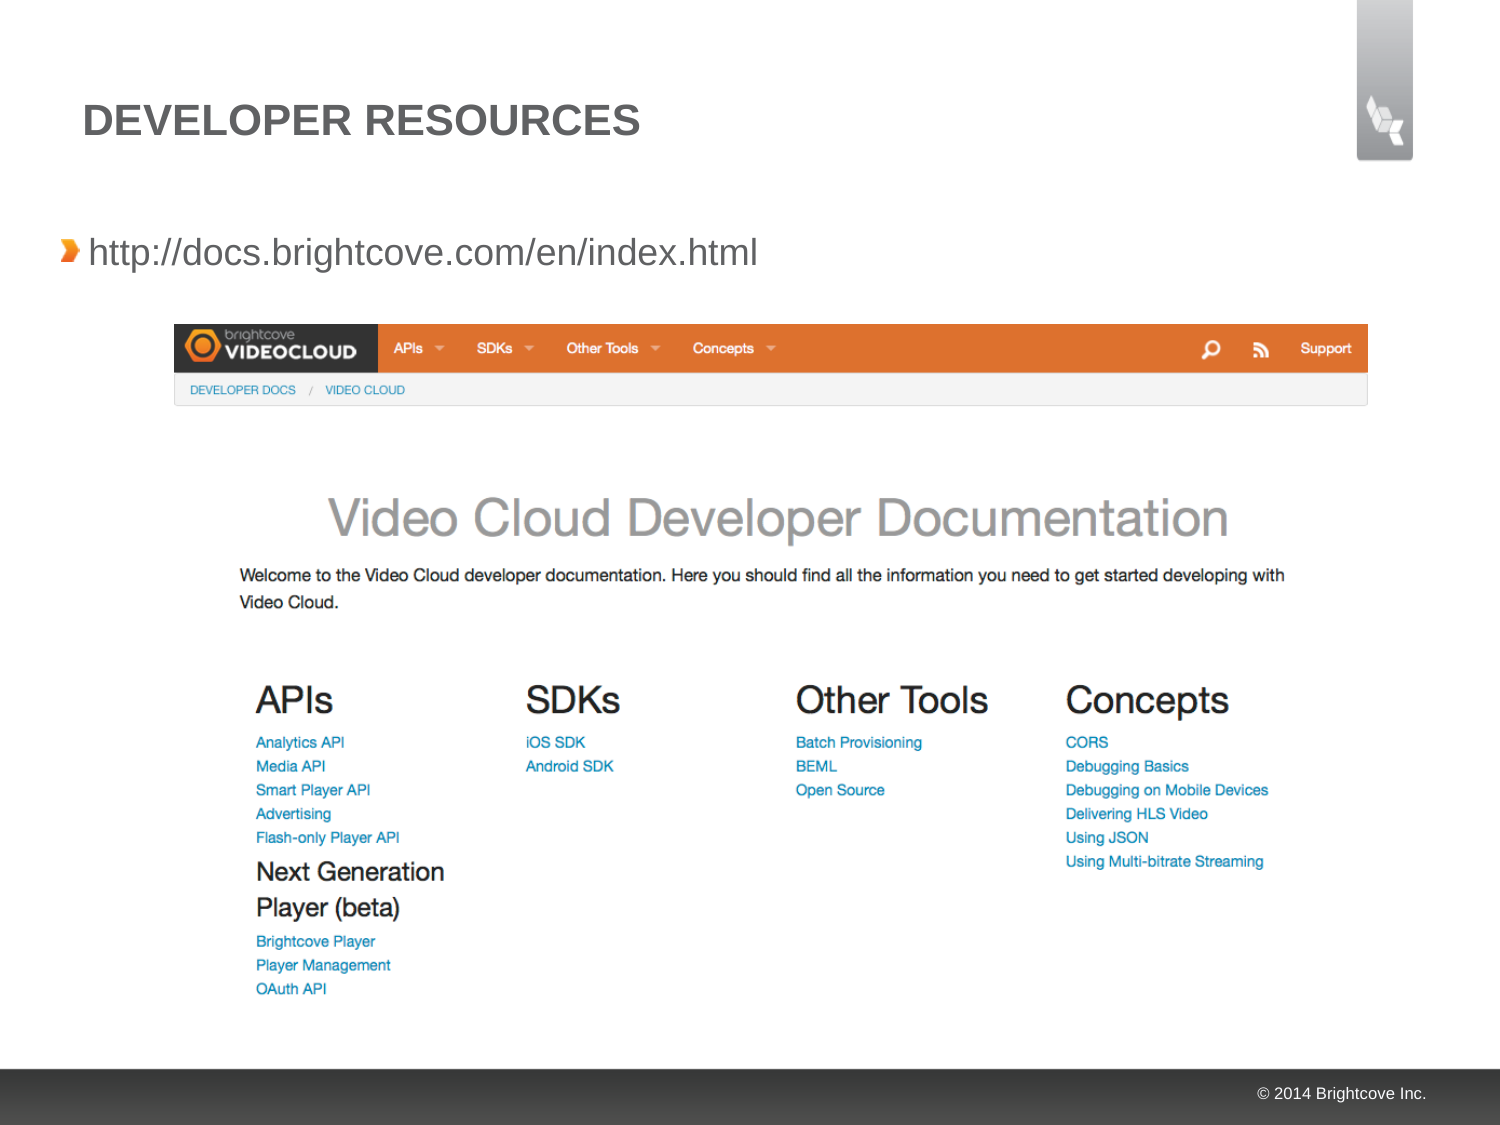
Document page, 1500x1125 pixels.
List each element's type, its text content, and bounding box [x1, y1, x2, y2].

title Developer resources [66, 34, 1322, 203]
picture [0, 0, 1500, 1125]
list http://docs.brightcove.com/en/index.html [46, 220, 1422, 937]
